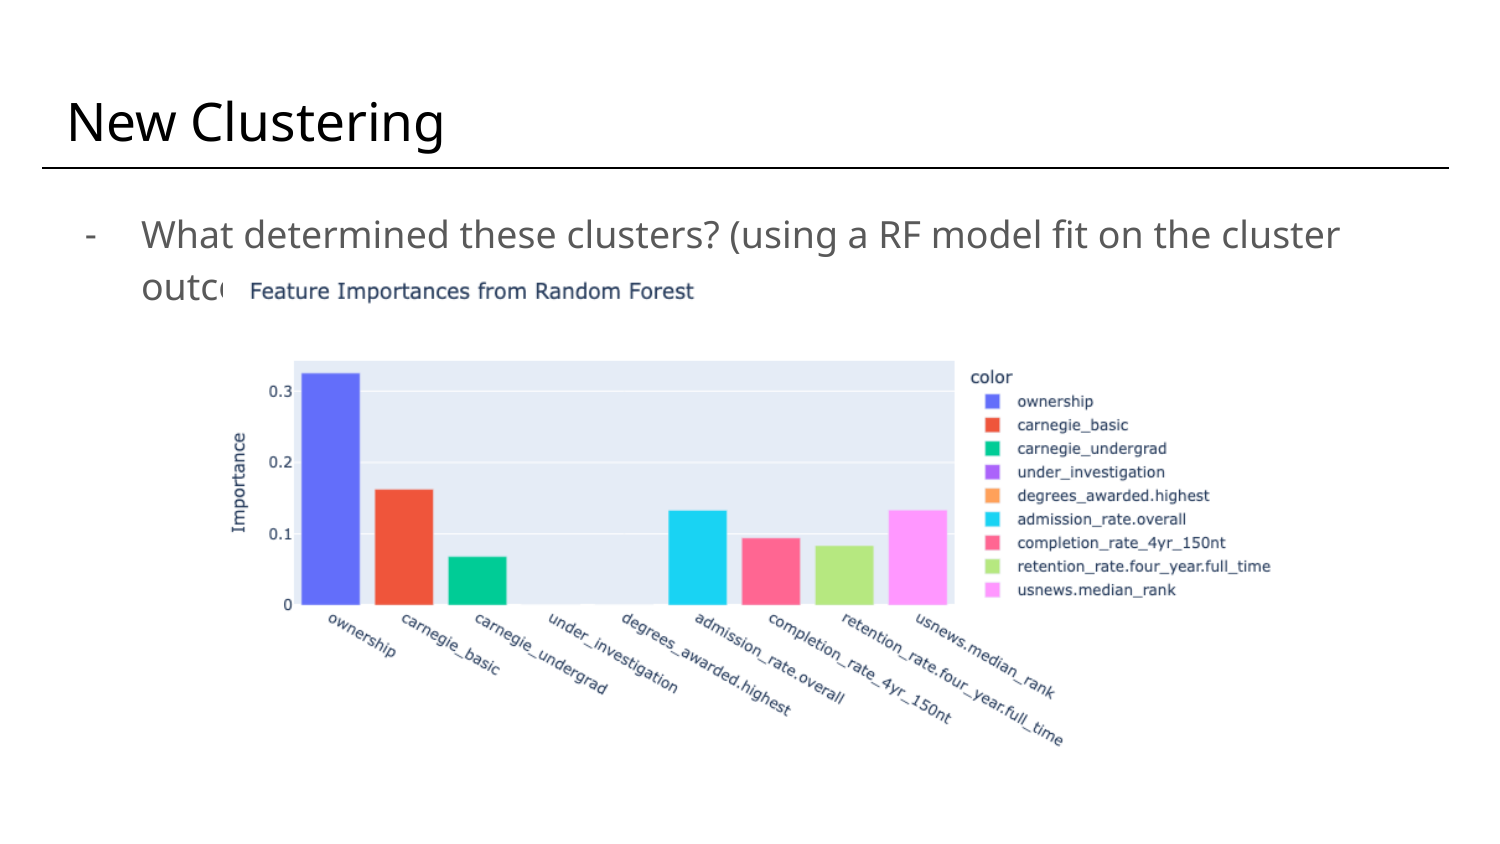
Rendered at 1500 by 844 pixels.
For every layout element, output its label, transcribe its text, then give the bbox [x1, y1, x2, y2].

list What determined these clusters? (using a RF model fit on the cluster outcomes) [51, 189, 1449, 750]
picture [222, 267, 1278, 764]
title New Clustering [51, 72, 1449, 167]
